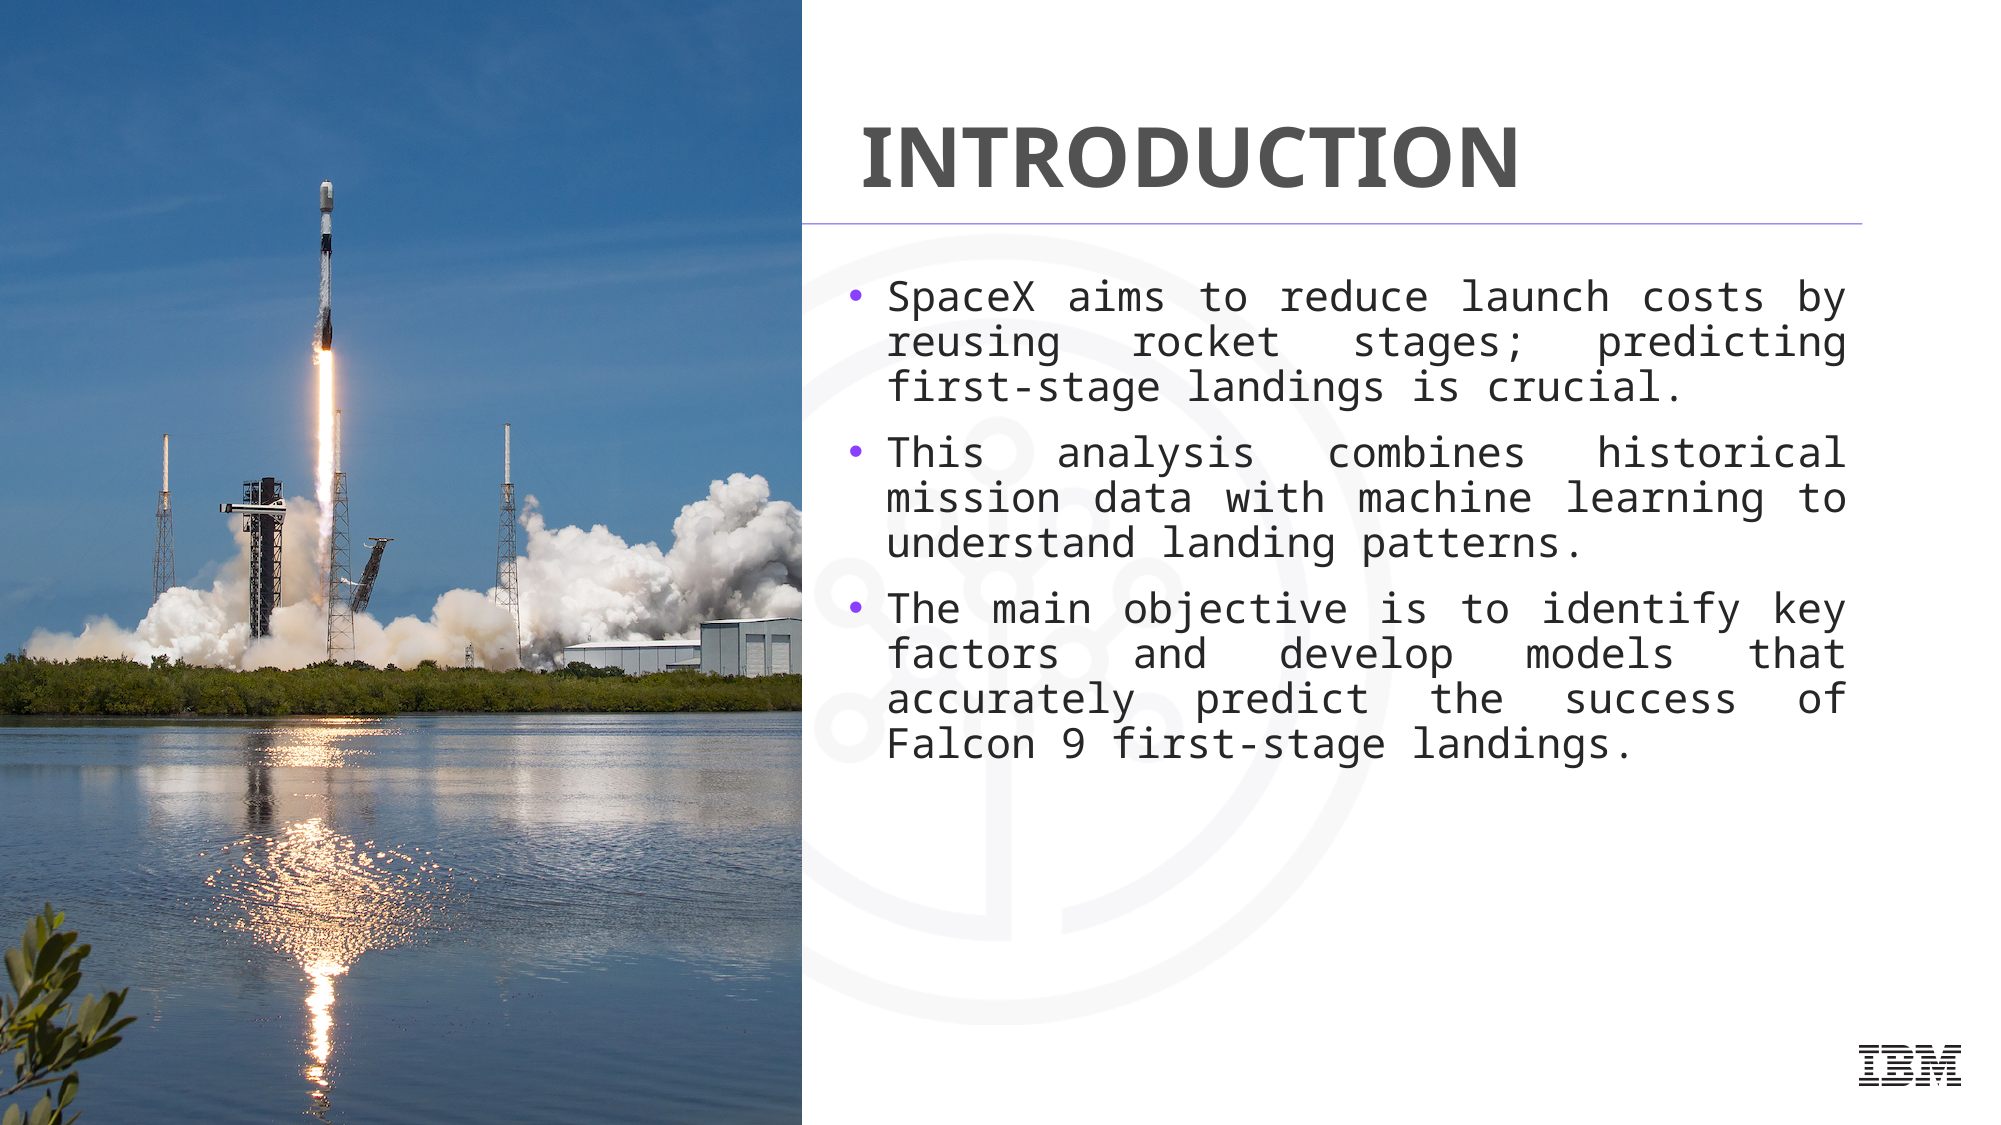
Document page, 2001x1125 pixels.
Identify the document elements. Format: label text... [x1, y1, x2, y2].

picture [0, 0, 802, 1125]
text_box SpaceX aims to reduce launch costs by reusing rocket stages; predicting first-stage landings is crucial. This analysis combines historical mission data with machine learning to understand landing patterns. The main objective is to identify key factors and develop models that accurately predict the success of Falcon 9 first-stage landings. [833, 267, 1862, 1125]
picture [1862, 1045, 1961, 1086]
title INTRODUCTION [846, 51, 1862, 267]
